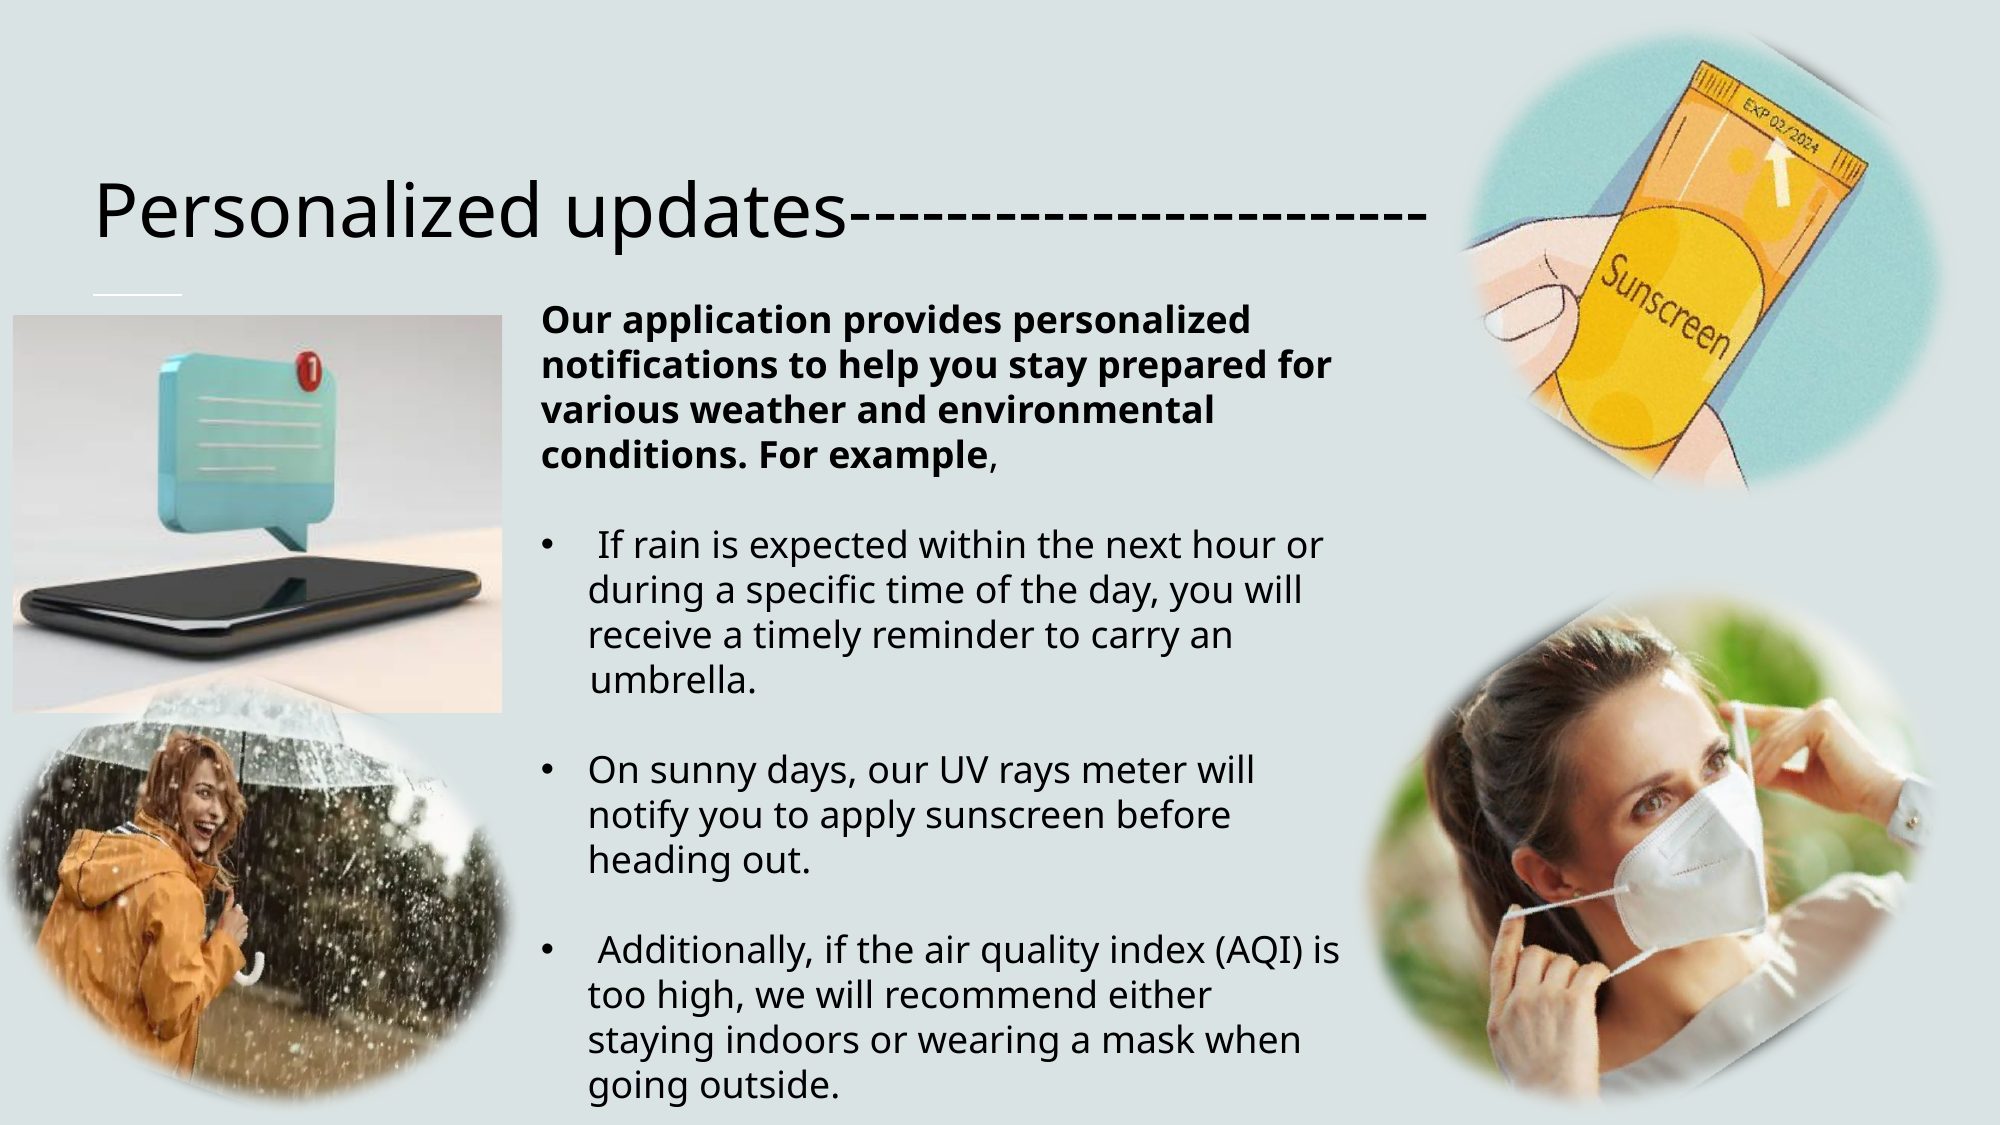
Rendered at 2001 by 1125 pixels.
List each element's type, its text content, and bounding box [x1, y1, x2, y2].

picture [0, 315, 527, 1110]
title Personalized updates------------------------ [93, 65, 1440, 260]
text_box Our application provides personalized notifications to help you stay prepared for various weather and environmental conditions. For example, If rain is expected within the next hour or during a specific time of the day, you will receive a timely reminder to carry an umbrella. On sunny days, our UV rays meter will notify you to apply sunscreen before heading out. Additionally, if the air quality index (AQI) is too high, we will recommend either staying indoors or wearing a mask when going outside. [525, 288, 1365, 1114]
picture [1445, 24, 1964, 496]
picture [1333, 591, 1959, 1098]
